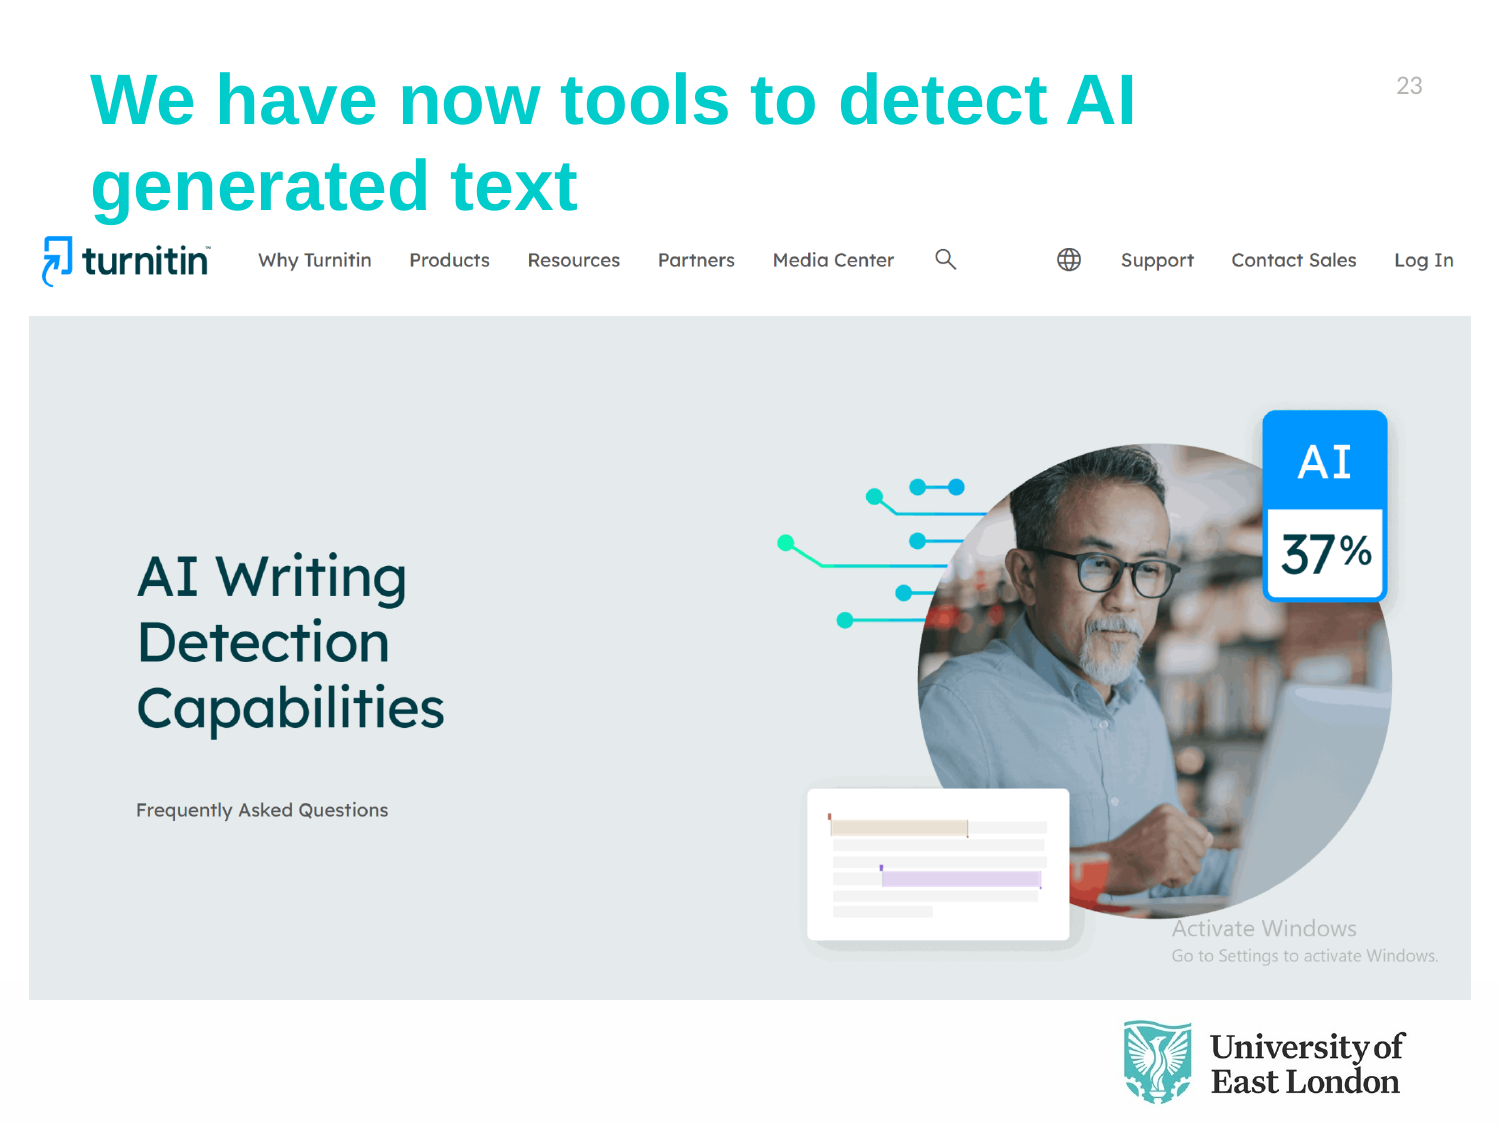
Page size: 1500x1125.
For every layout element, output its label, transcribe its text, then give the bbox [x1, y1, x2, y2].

picture [0, 231, 1500, 1125]
title We have now tools to detect AI generated text [75, 45, 1425, 230]
slide_number 23 [1349, 54, 1438, 114]
